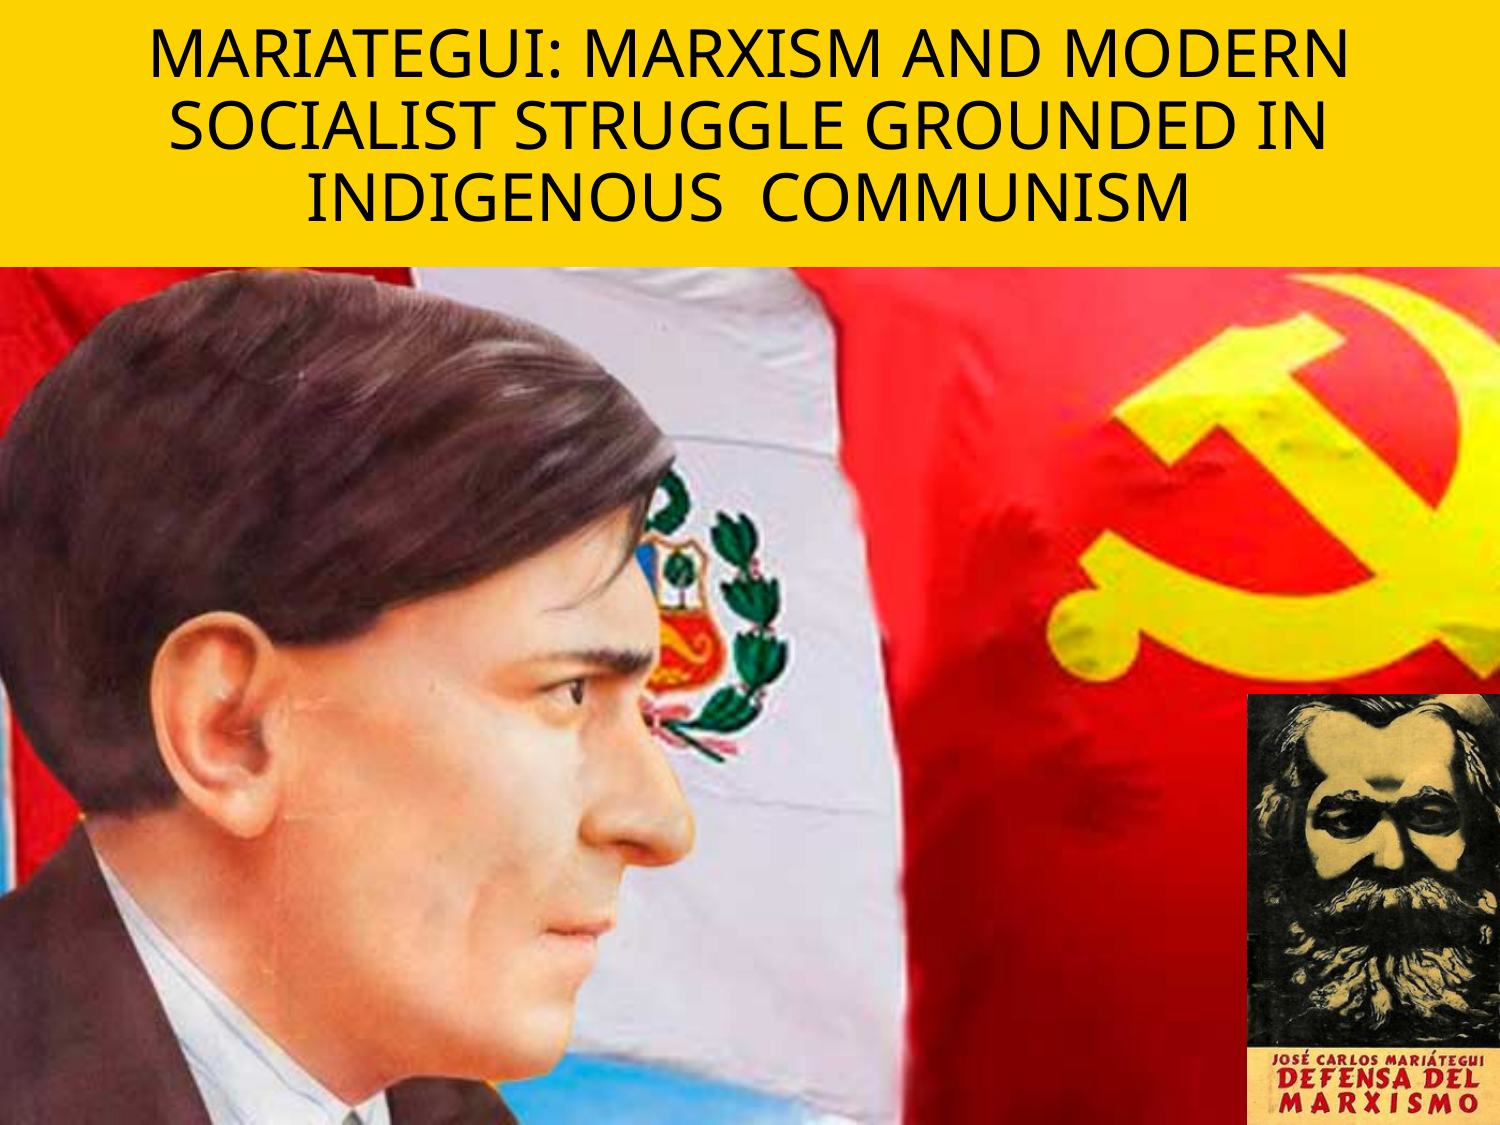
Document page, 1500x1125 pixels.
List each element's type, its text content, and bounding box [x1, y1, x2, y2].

title MARIATEGUI: MARXISM AND MODERN SOCIALIST STRUGGLE GROUNDED IN INDIGENOUS COMMUNISM [0, 35, 1500, 221]
picture [0, 267, 1500, 1125]
